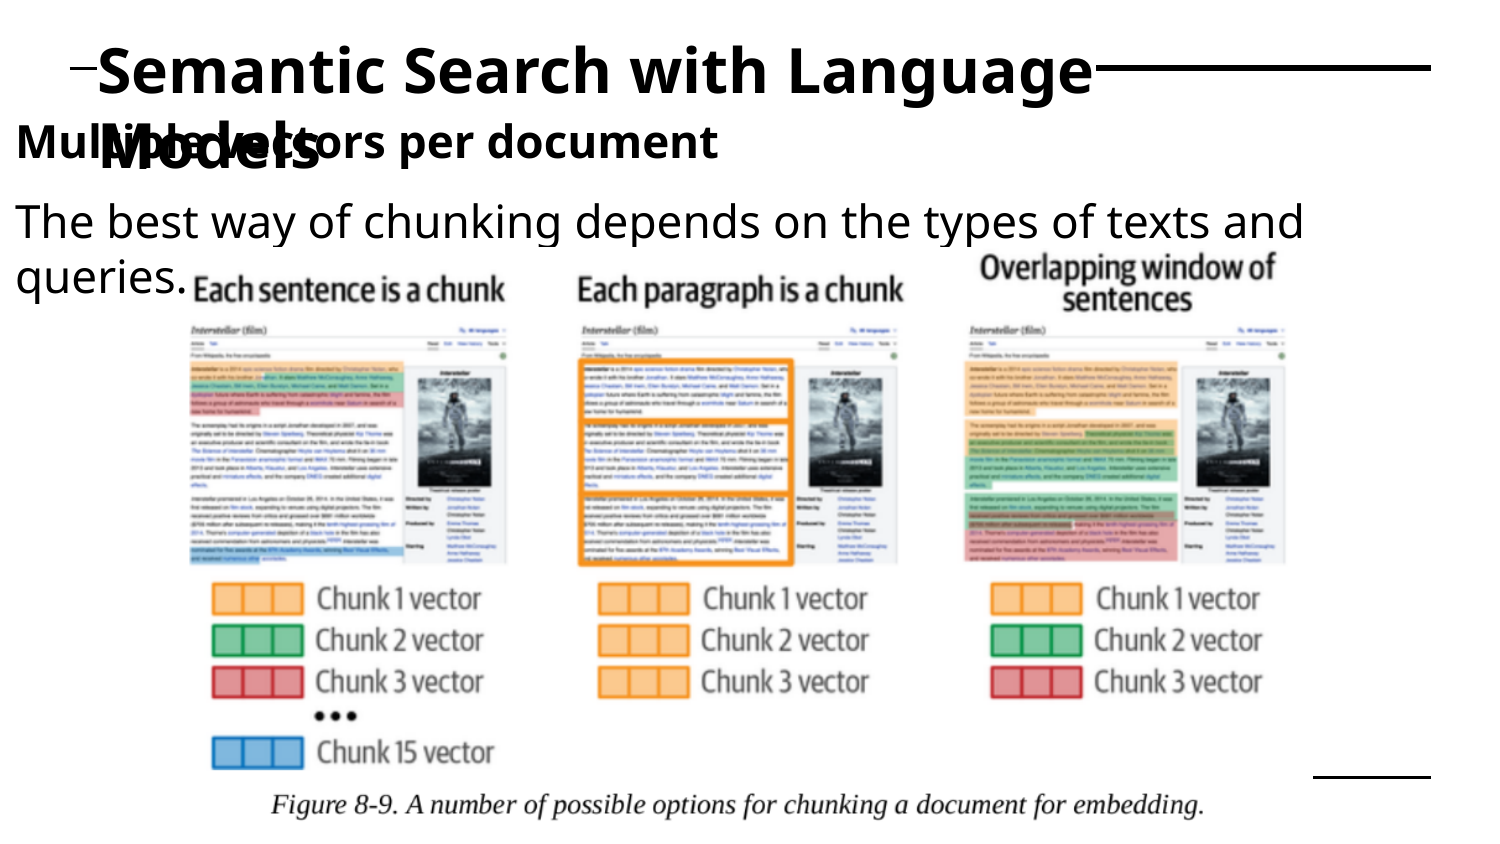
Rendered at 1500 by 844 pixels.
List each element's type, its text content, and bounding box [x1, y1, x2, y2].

list Multiple vectors per document The best way of chunking depends on the types of texts and queries. [0, 97, 1484, 844]
picture [186, 247, 1314, 826]
title Semantic Search with Language Models [82, 16, 1343, 97]
